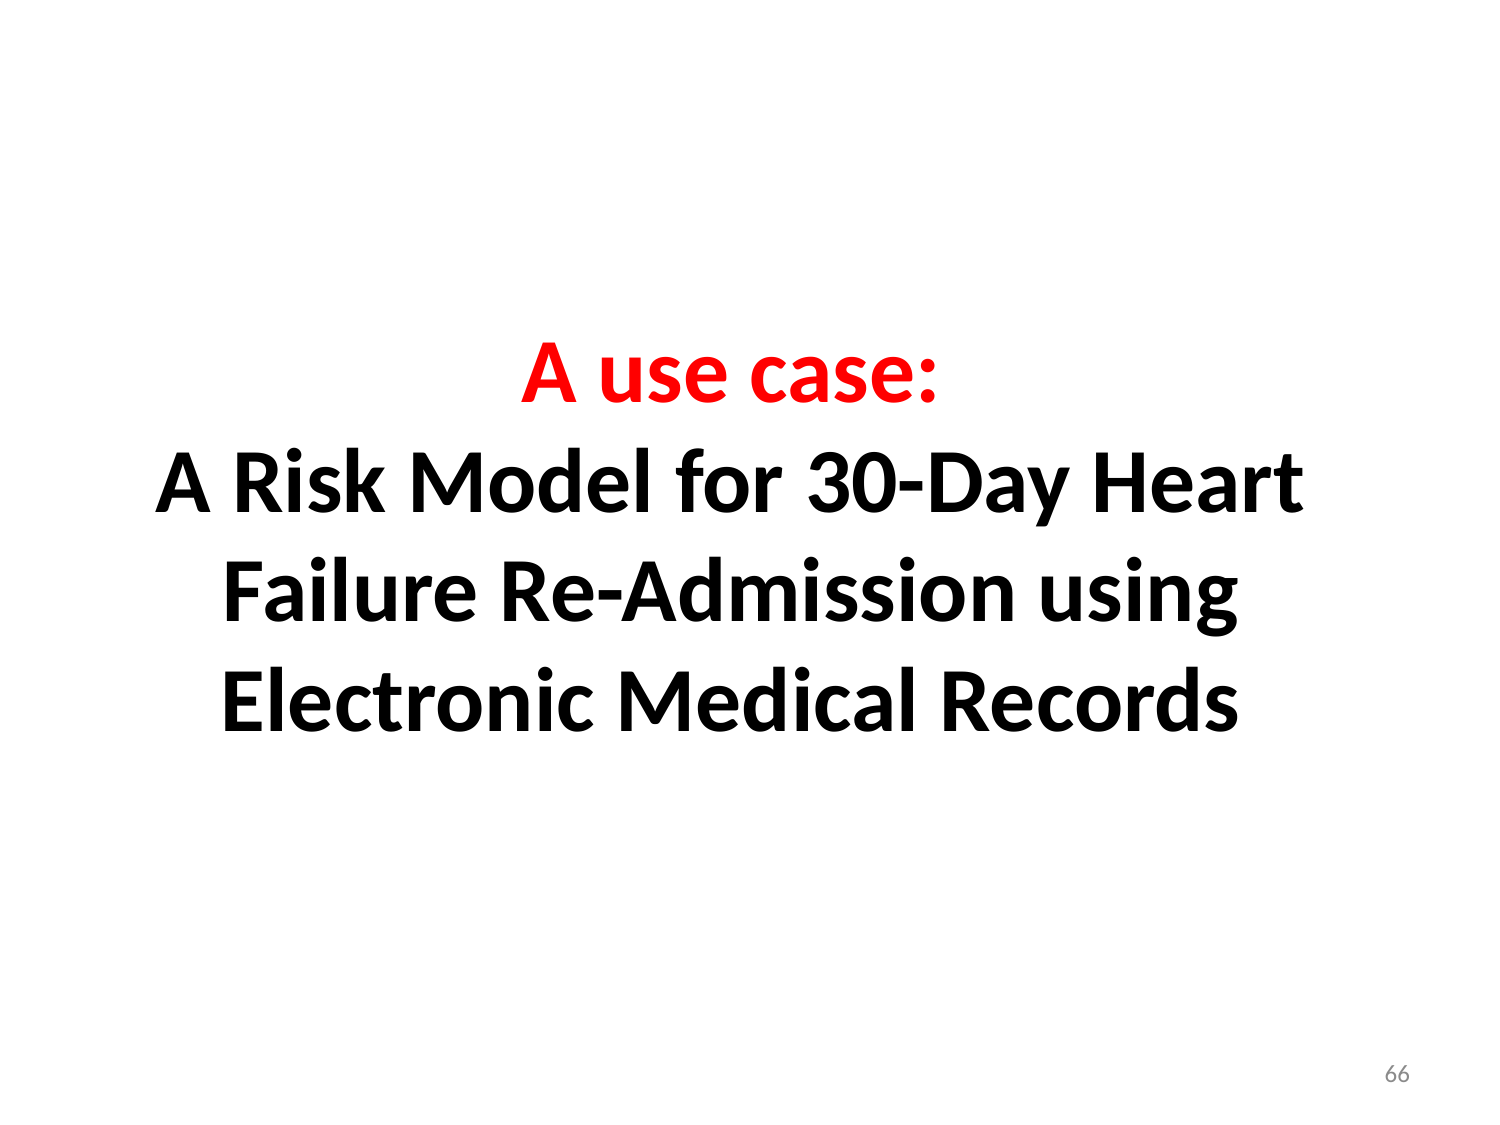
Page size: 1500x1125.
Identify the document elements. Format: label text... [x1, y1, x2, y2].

slide_number 66 [1074, 1042, 1425, 1103]
text_box A use case: A Risk Model for 30-Day Heart Failure Re-Admission using Electronic Medical Records [37, 303, 1425, 758]
